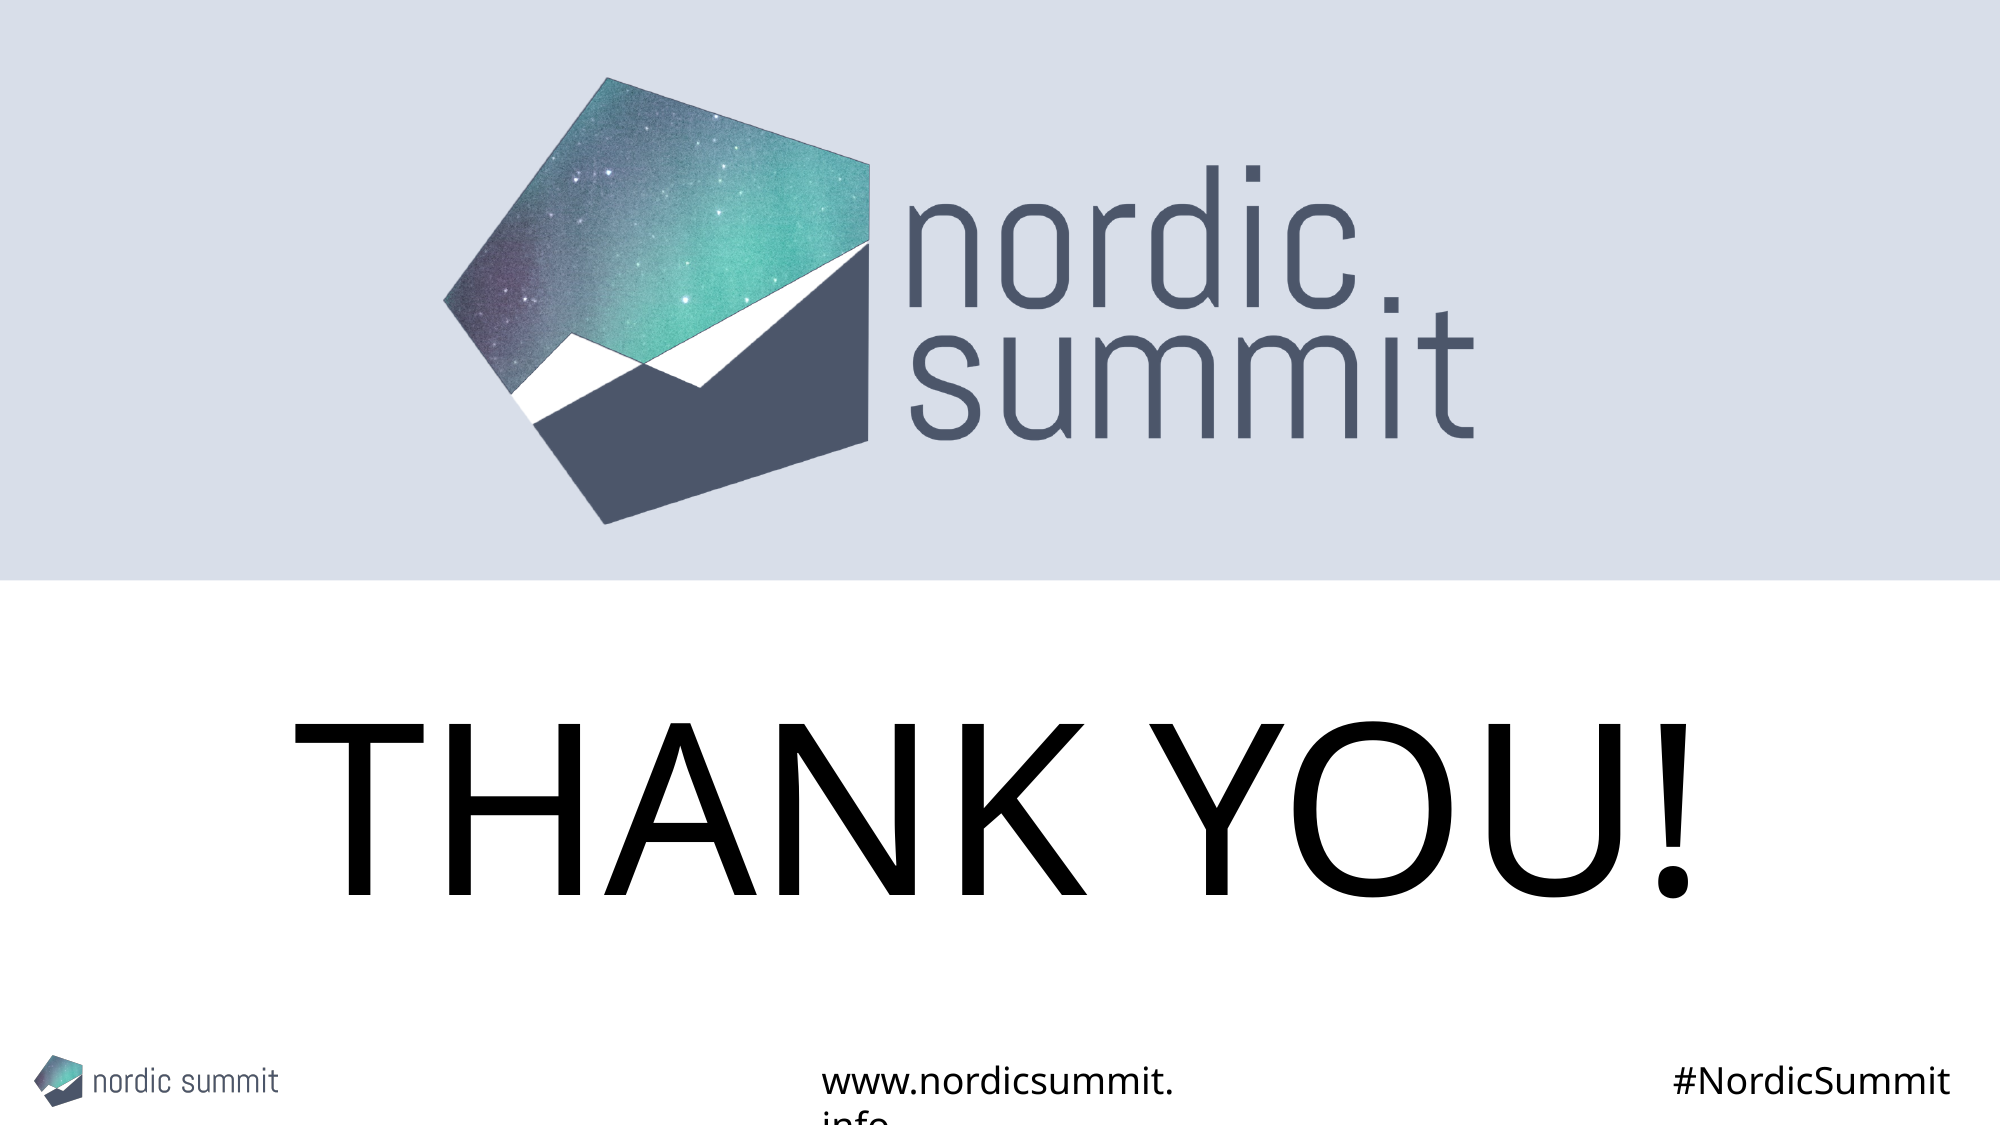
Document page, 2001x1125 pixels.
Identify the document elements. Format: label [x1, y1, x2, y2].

picture [34, 1056, 278, 1107]
picture [0, 0, 2000, 580]
